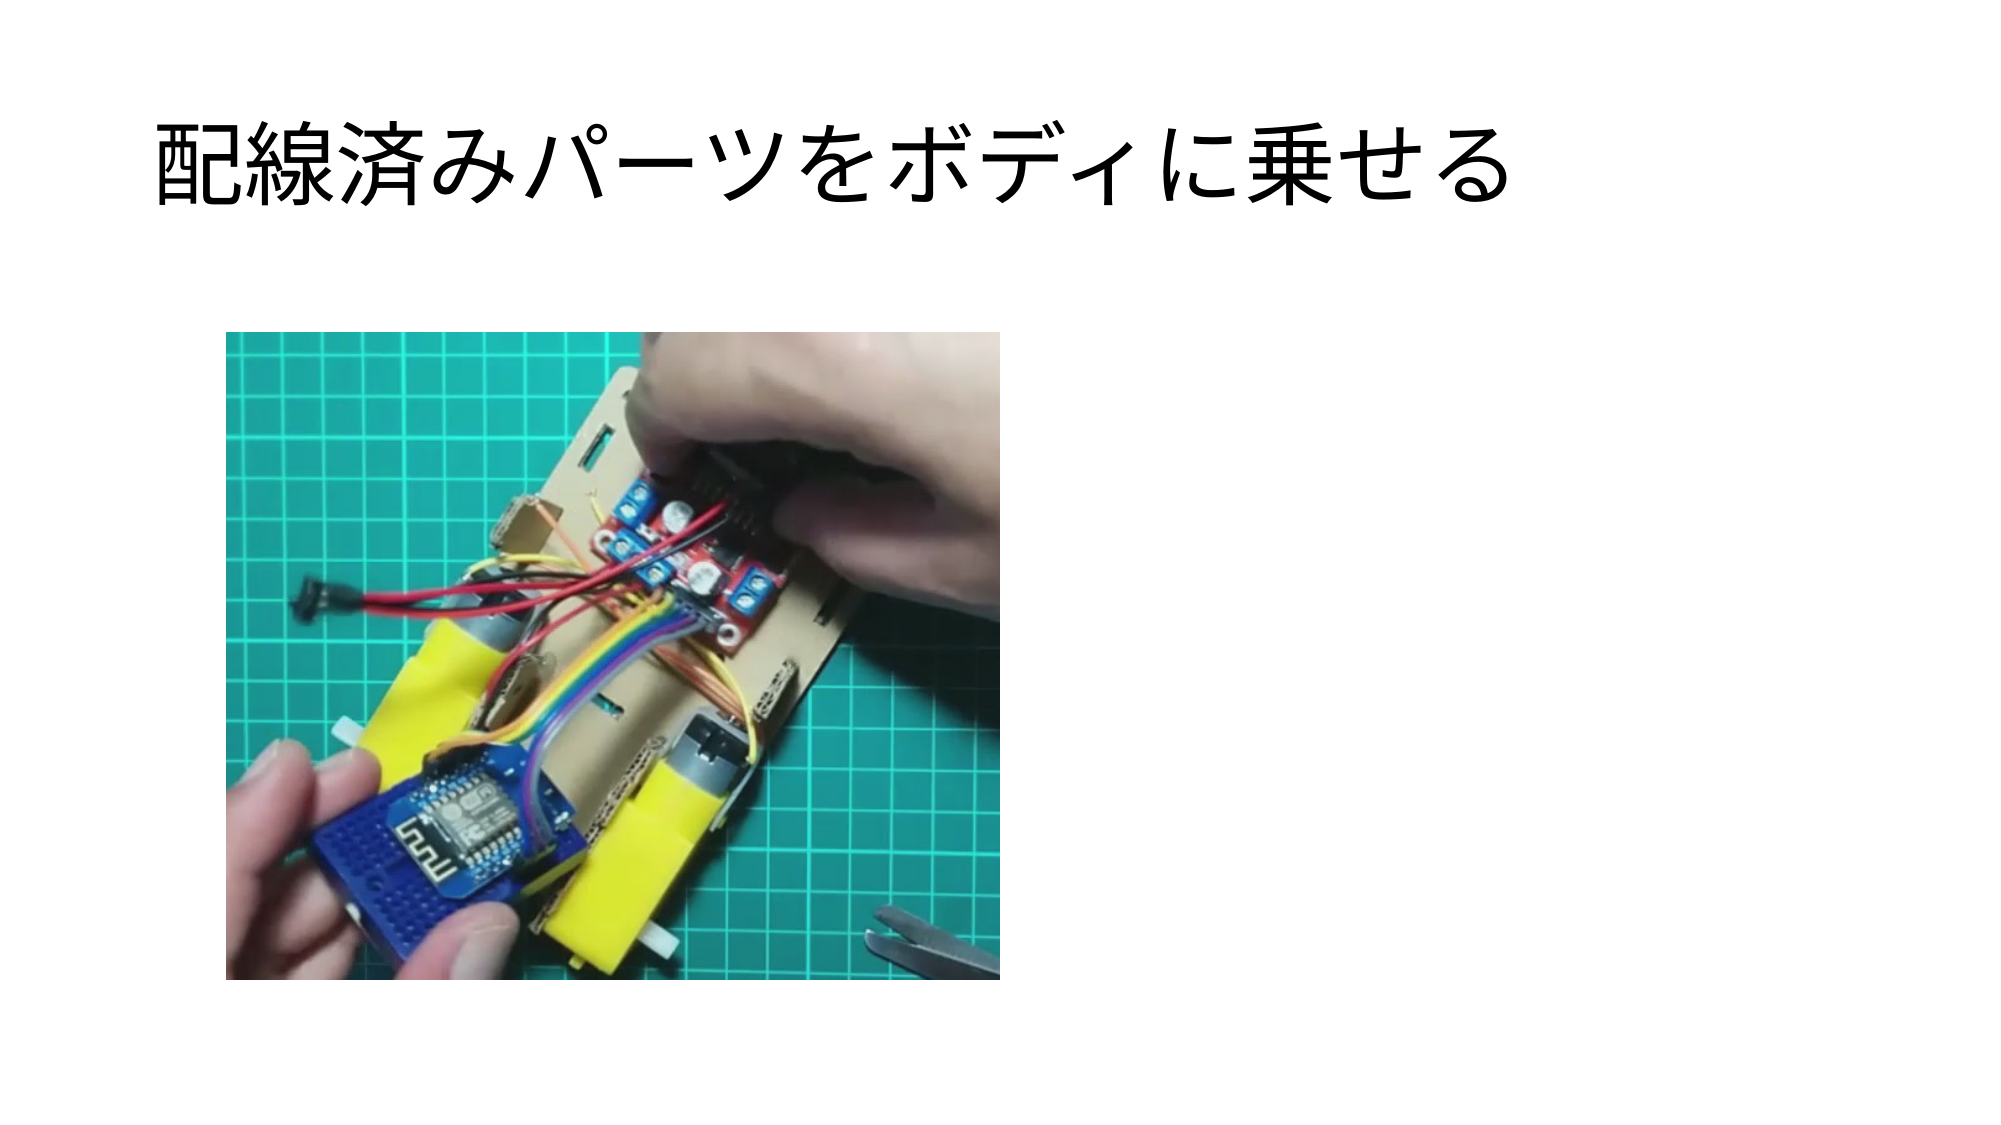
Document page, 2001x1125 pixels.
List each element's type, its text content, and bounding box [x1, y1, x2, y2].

title 配線済みパーツをボディに乗せる [137, 59, 1863, 278]
picture [226, 332, 1000, 980]
